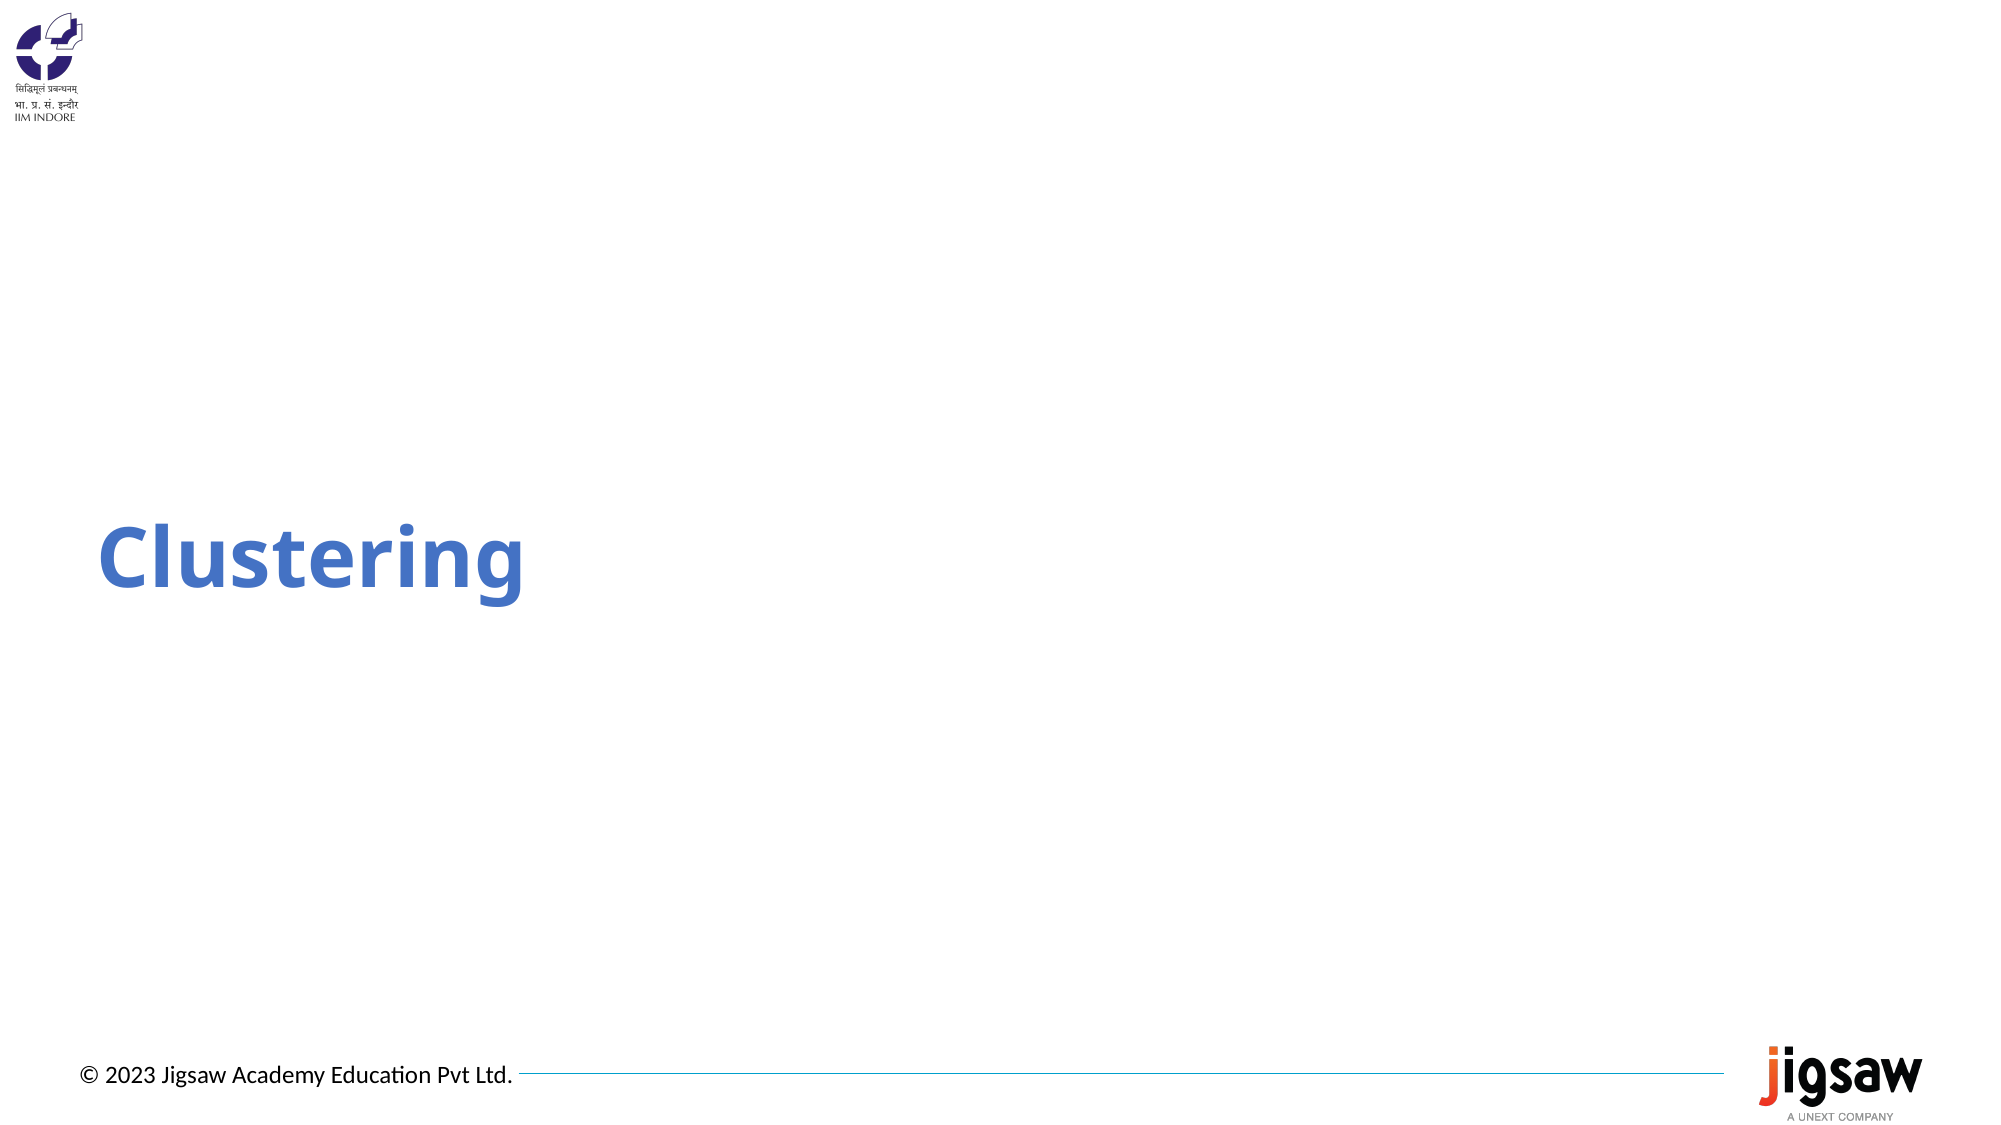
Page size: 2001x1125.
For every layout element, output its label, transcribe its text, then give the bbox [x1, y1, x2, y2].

title Clustering [81, 261, 1445, 860]
picture [1753, 1042, 1928, 1125]
picture [14, 12, 83, 122]
